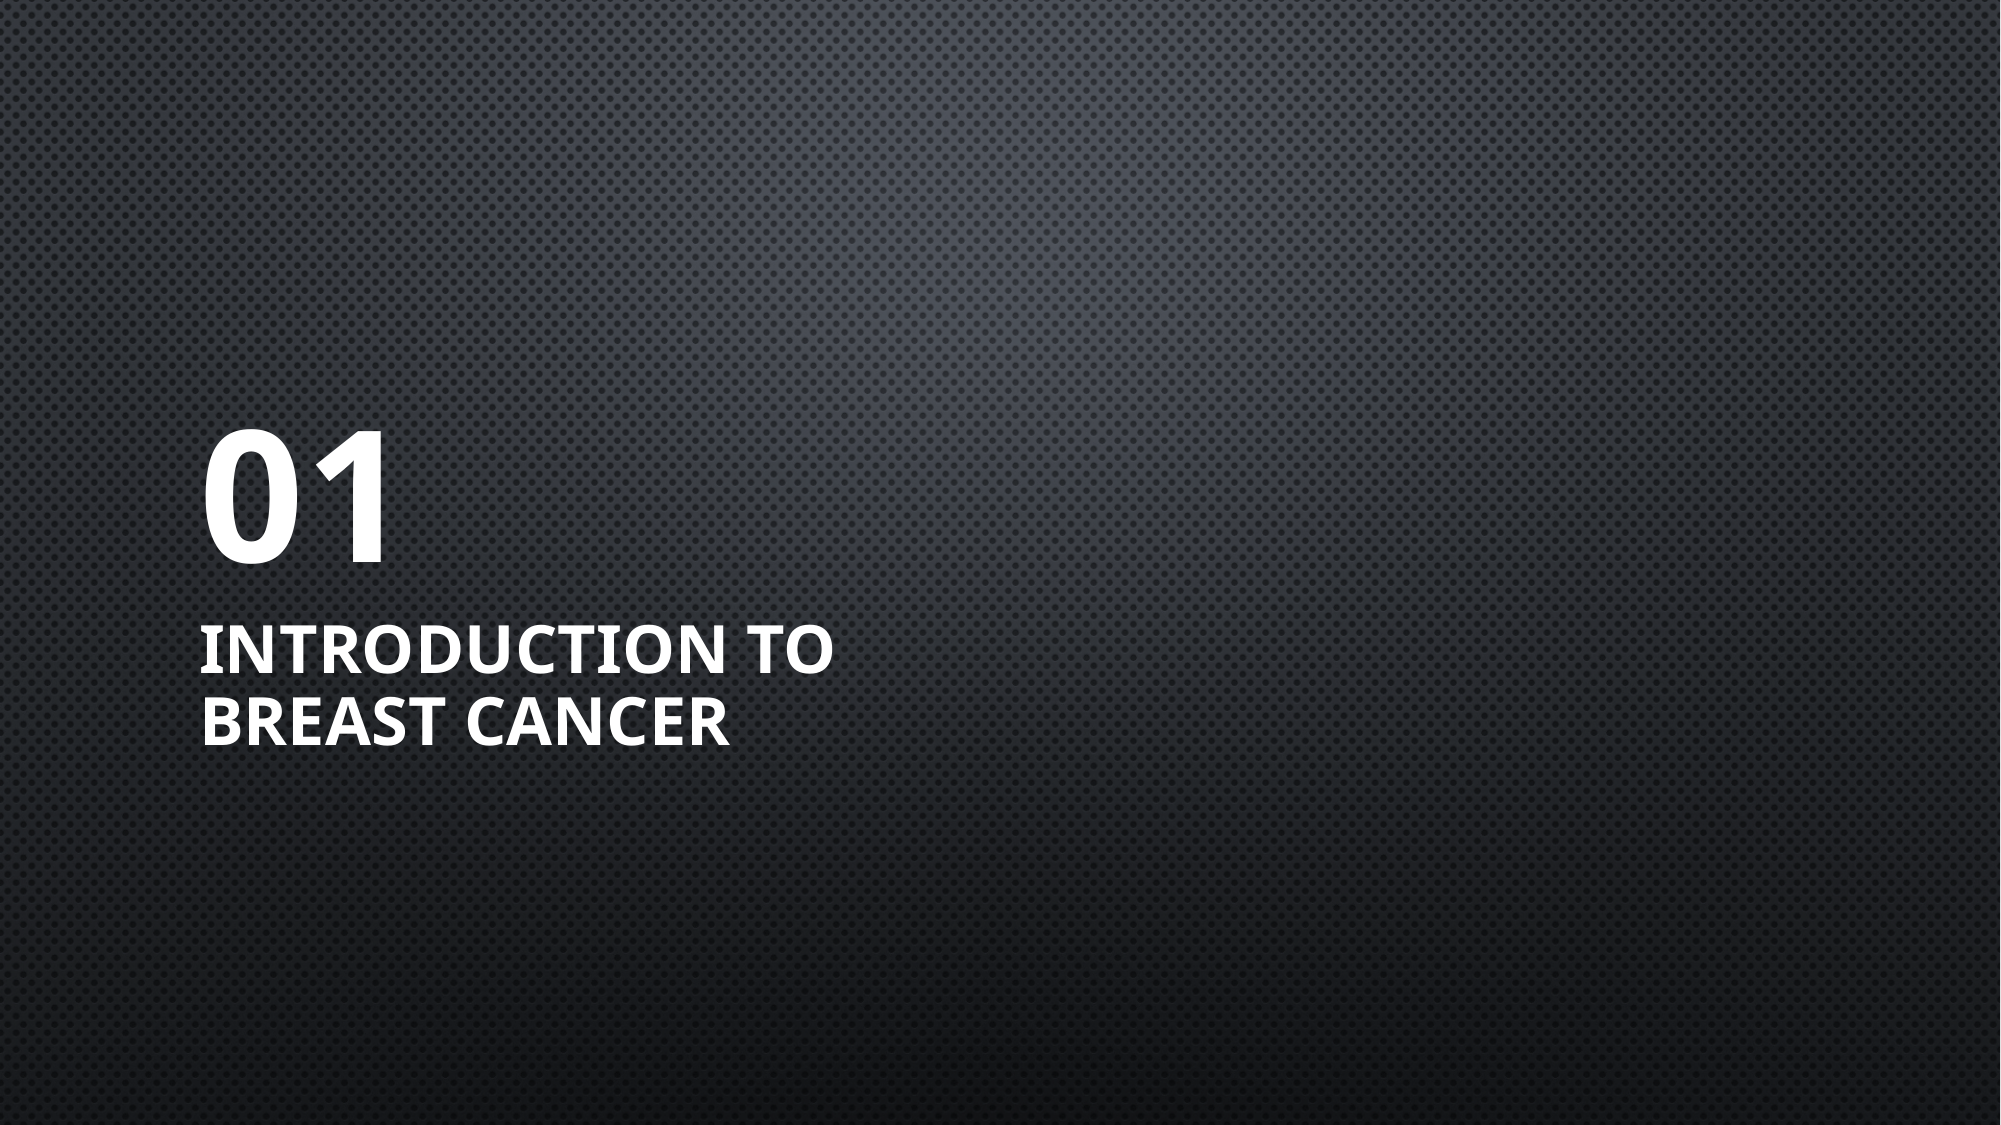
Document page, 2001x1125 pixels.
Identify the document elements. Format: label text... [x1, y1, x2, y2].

title Introduction to Breast Cancer [184, 608, 979, 812]
text_box 01 [184, 371, 671, 607]
